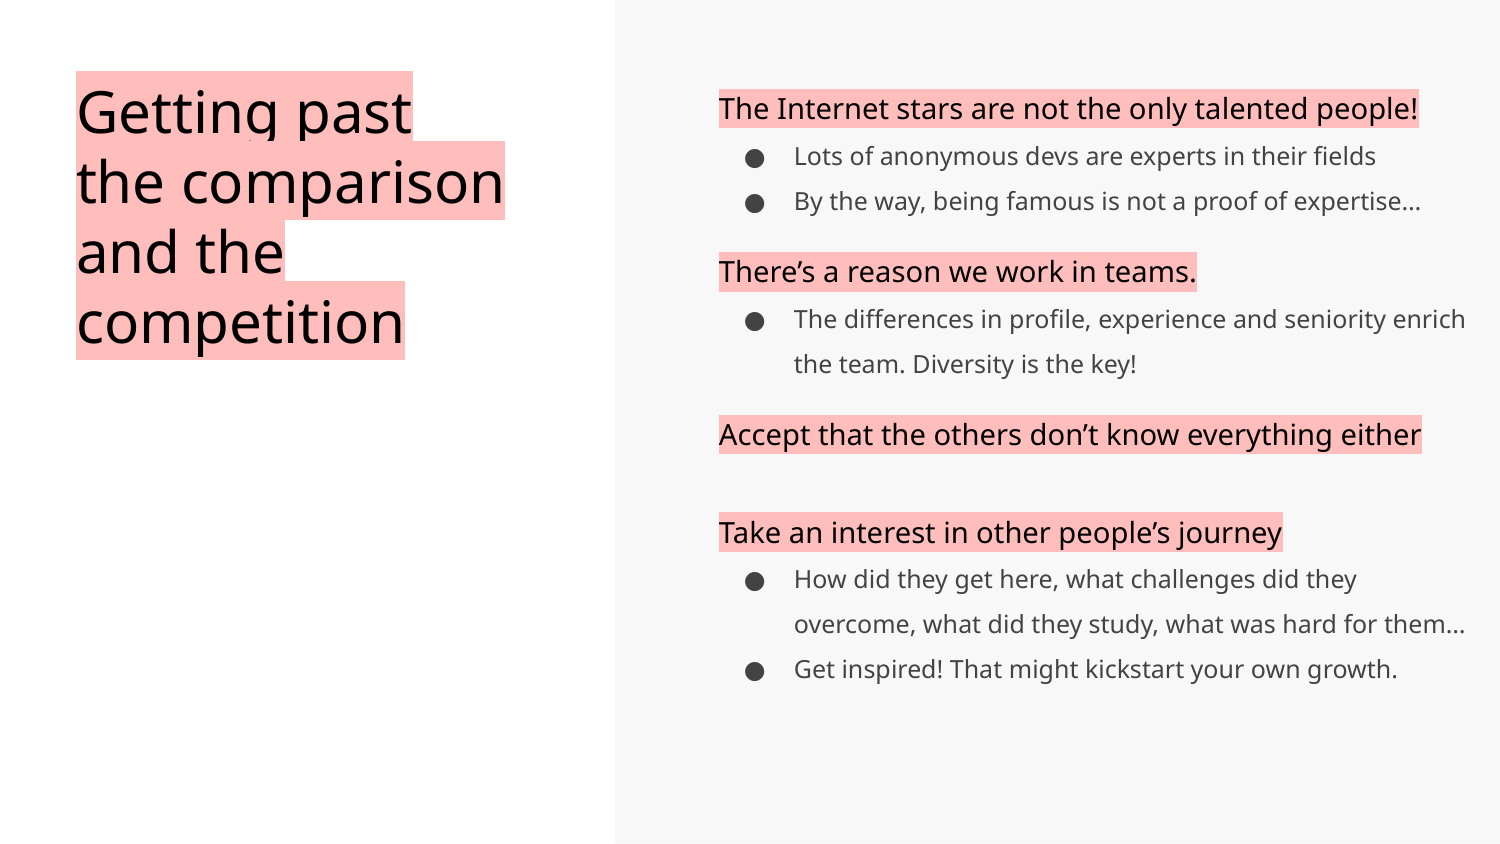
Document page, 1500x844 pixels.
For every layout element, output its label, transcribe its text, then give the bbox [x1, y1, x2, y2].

title Getting past the comparison and the competition [76, 75, 513, 371]
text_box [614, 0, 1500, 844]
text_box The Internet stars are not the only talented people! Lots of anonymous devs are experts in their fields By the way, being famous is not a proof of expertise… There’s a reason we work in teams. The differences in profile, experience and seniority enrich the team. Diversity is the key! Accept that the others don’t know everything either Take an interest in other people’s journey How did they get here, what challenges did they overcome, what did they study, what was hard for them… Get inspired! That might kickstart your own growth. [718, 73, 1475, 771]
